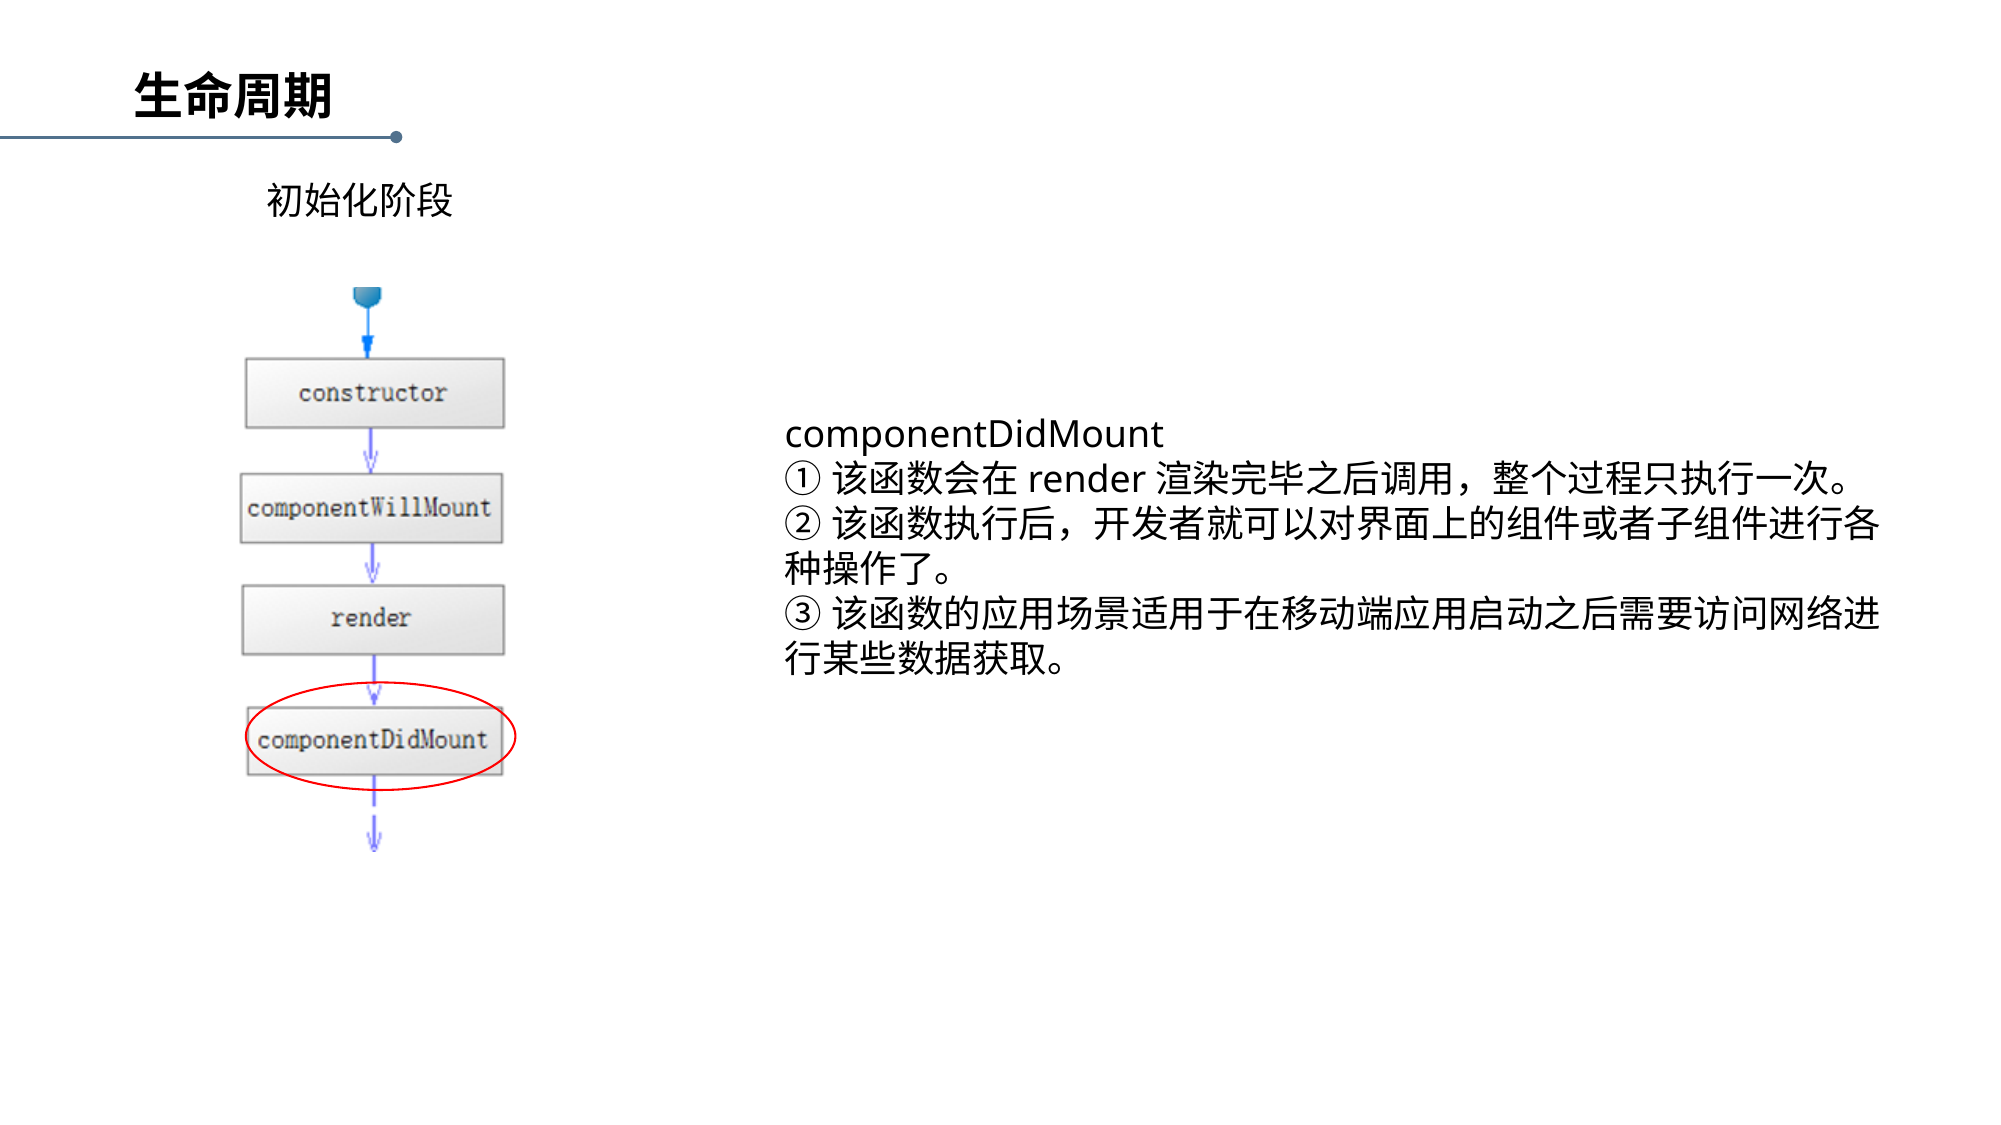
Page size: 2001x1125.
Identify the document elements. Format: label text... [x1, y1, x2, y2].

text_box 初始化阶段 [251, 169, 510, 230]
text_box componentDidMount ①该函数会在render渲染完毕之后调用，整个过程只执行一次。 ②该函数执行后，开发者就可以对界面上的组件或者子组件进行各种操作了。 ③该函数的应用场景适用于在移动端应用启动之后需要访问网络进行某些数据获取。 [800, 402, 1899, 733]
picture [13, 287, 800, 852]
text_box 生命周期 [118, 57, 439, 132]
